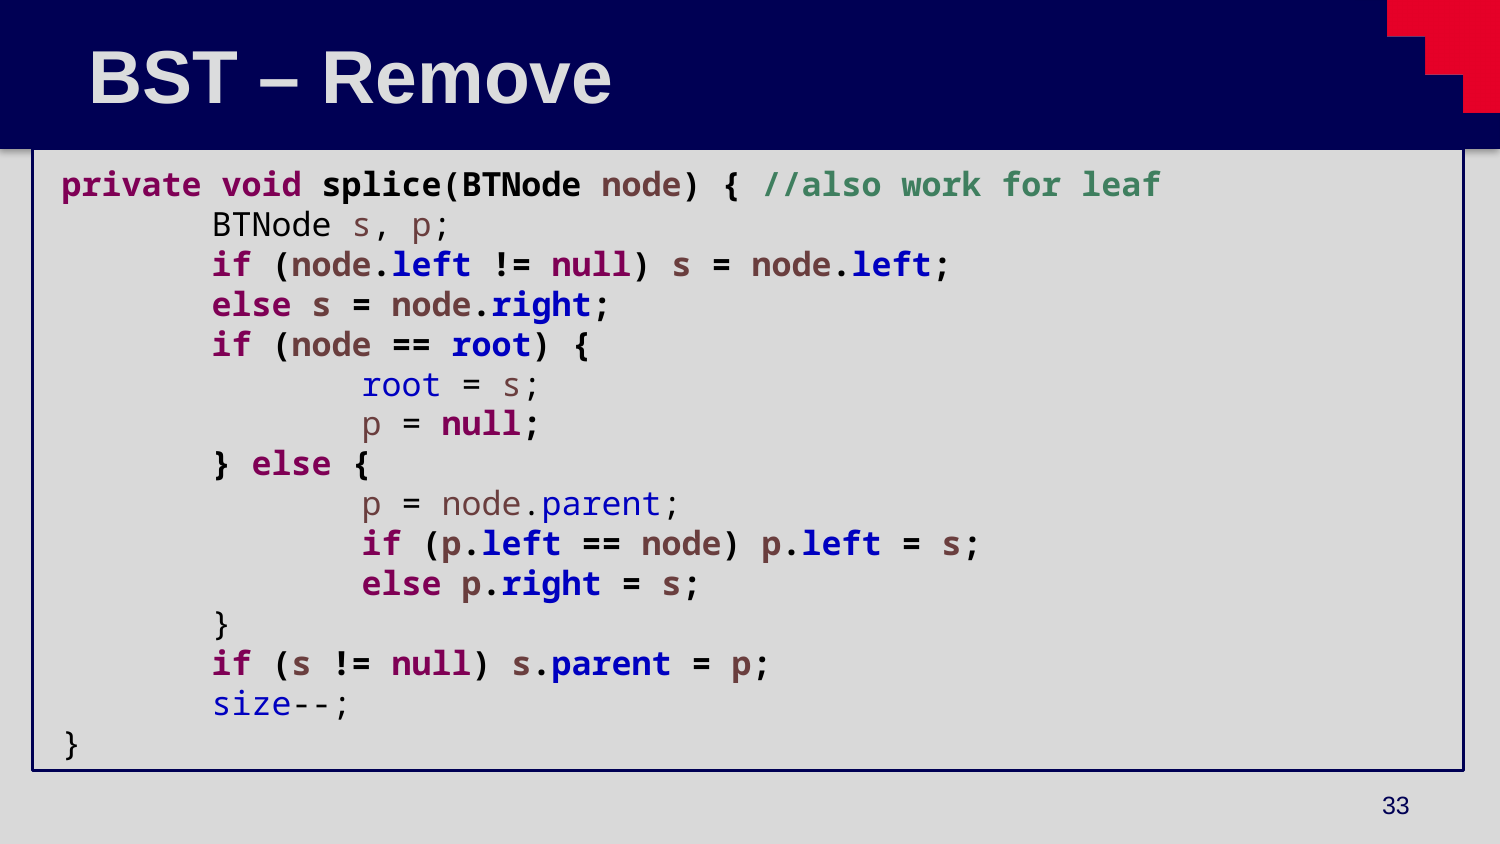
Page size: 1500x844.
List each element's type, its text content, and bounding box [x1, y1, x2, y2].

title BST – Remove [0, 0, 1356, 150]
list private void splice(BTNode node) { //also work for leaf BTNode s, p; if (node.left != null) s = node.left; else s = node.right; if (node == root) { root = s; p = null; } else { p = node.parent; if (p.left == node) p.left = s; else p.right = s; } if (s != null) s.parent = p; size--; } [31, 146, 1465, 772]
slide_number 33 [1074, 782, 1425, 827]
picture [1387, 0, 1500, 113]
